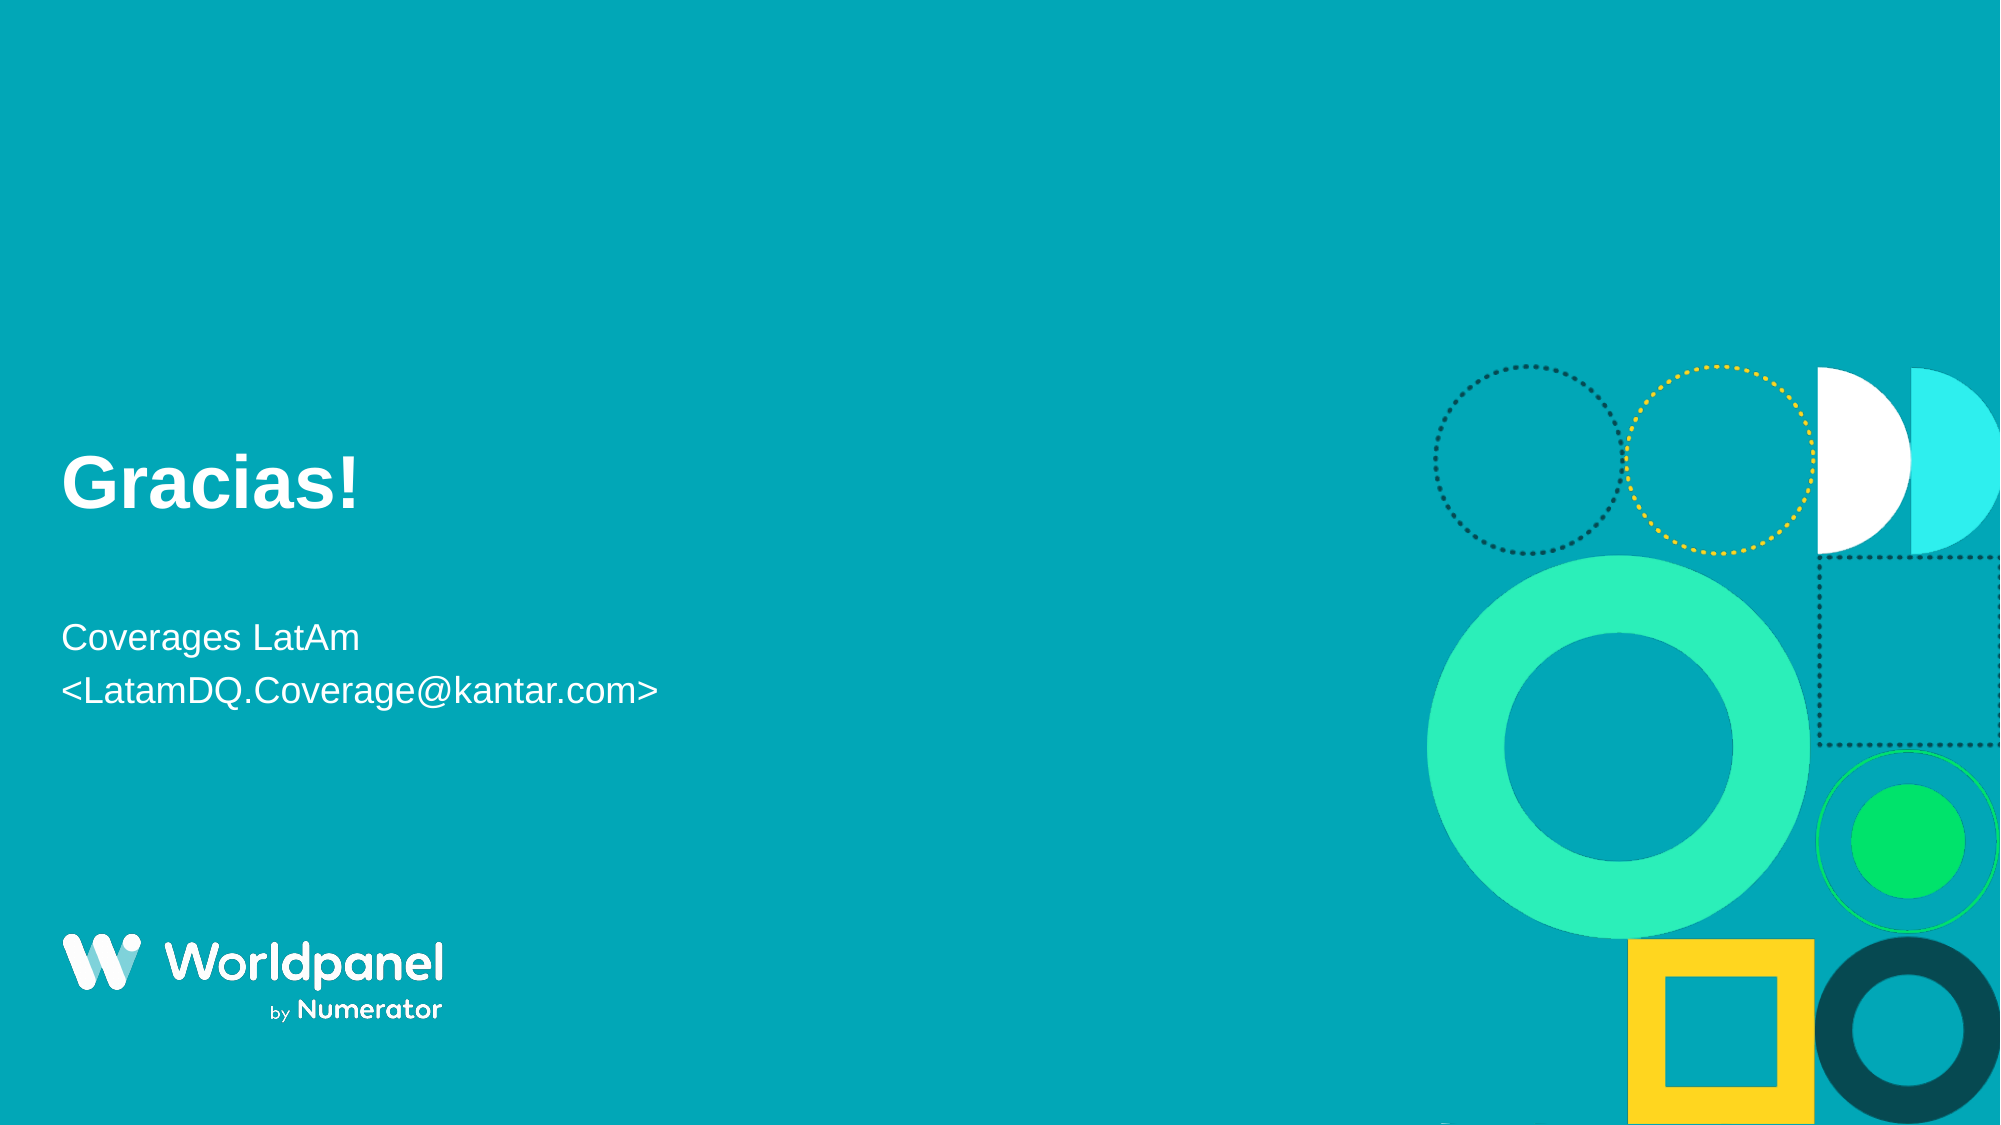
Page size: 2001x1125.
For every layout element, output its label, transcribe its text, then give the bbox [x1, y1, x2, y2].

picture [1427, 261, 2000, 1124]
picture [60, 925, 457, 1030]
title Gracias! [60, 433, 639, 522]
list Coverages LatAm <LatamDQ.Coverage@kantar.com> [60, 617, 1269, 669]
